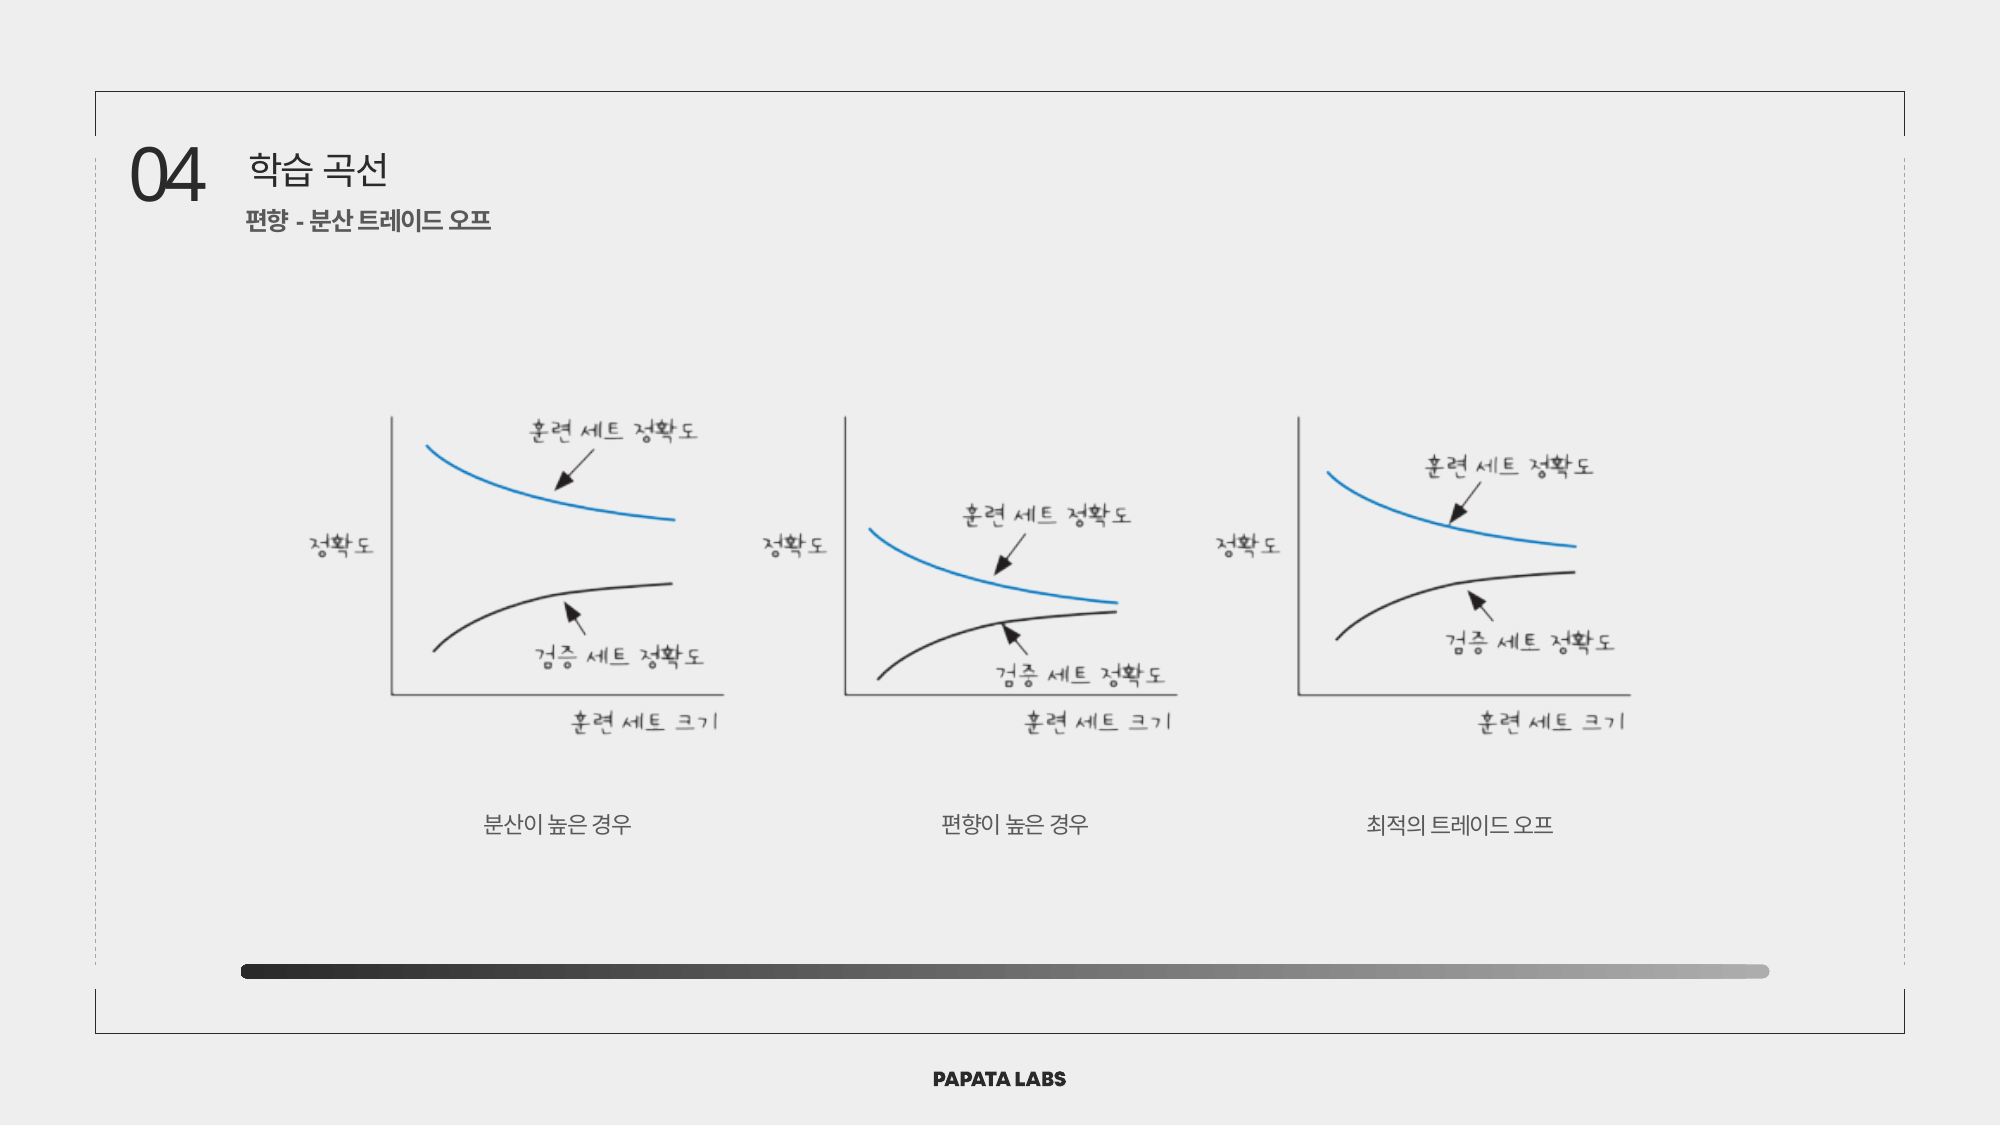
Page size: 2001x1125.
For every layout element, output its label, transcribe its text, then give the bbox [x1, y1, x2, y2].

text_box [933, 1071, 1066, 1087]
text_box 학습 곡선 [239, 144, 399, 196]
text_box [95, 988, 1905, 1034]
text_box 04 [119, 123, 217, 219]
text_box [95, 91, 1905, 137]
text_box 편향이 높은 경우 [932, 808, 1099, 842]
text_box 최적의 트레이드 오프 [1357, 808, 1564, 842]
text_box [239, 963, 1771, 980]
text_box 편향-분산 트레이드 오프 [236, 202, 502, 239]
picture [280, 381, 1662, 781]
text_box 분산이 높은 경우 [475, 808, 653, 842]
